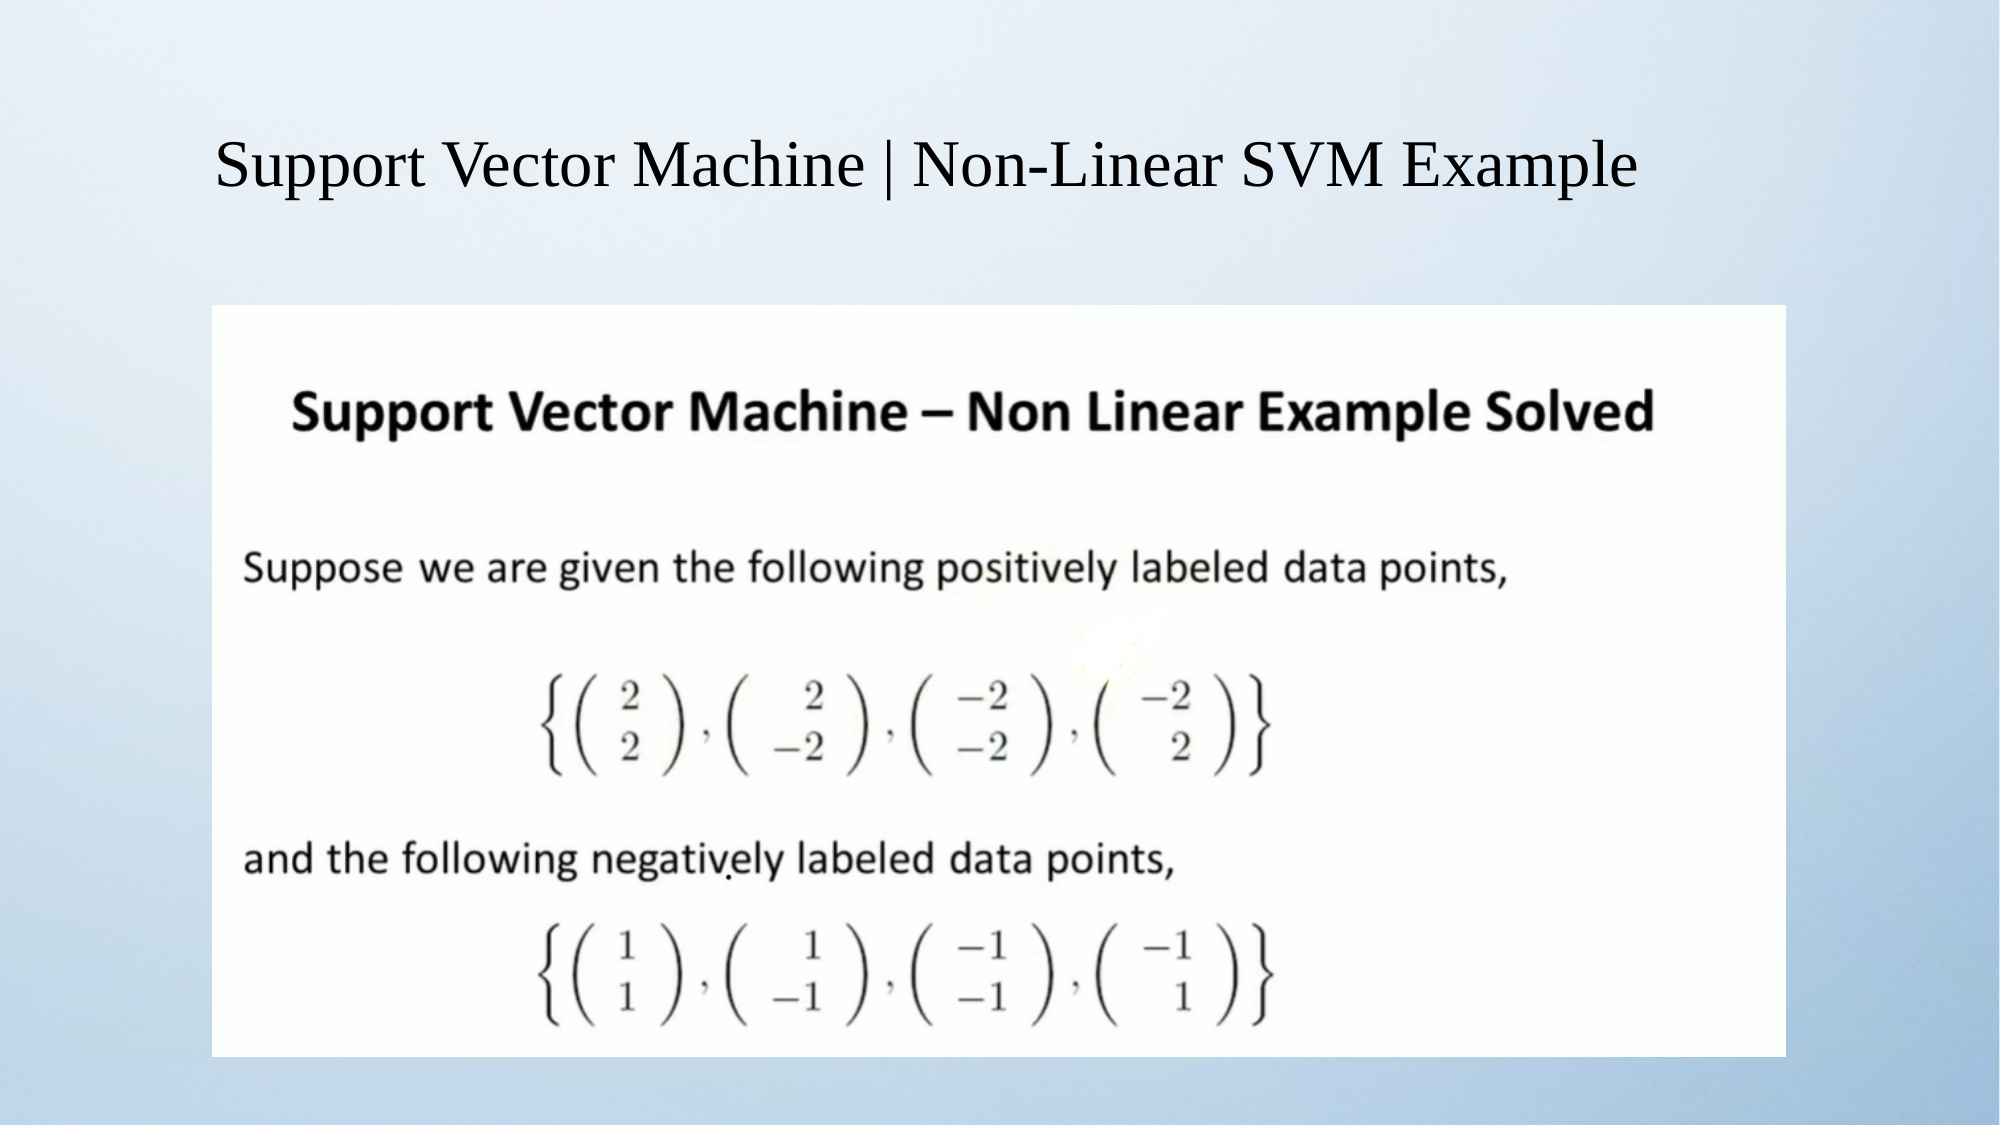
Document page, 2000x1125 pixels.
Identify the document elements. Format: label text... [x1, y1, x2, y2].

text_box Support Vector Machine | Non-Linear SVM Example [199, 112, 1687, 208]
picture [0, 0, 2000, 1125]
